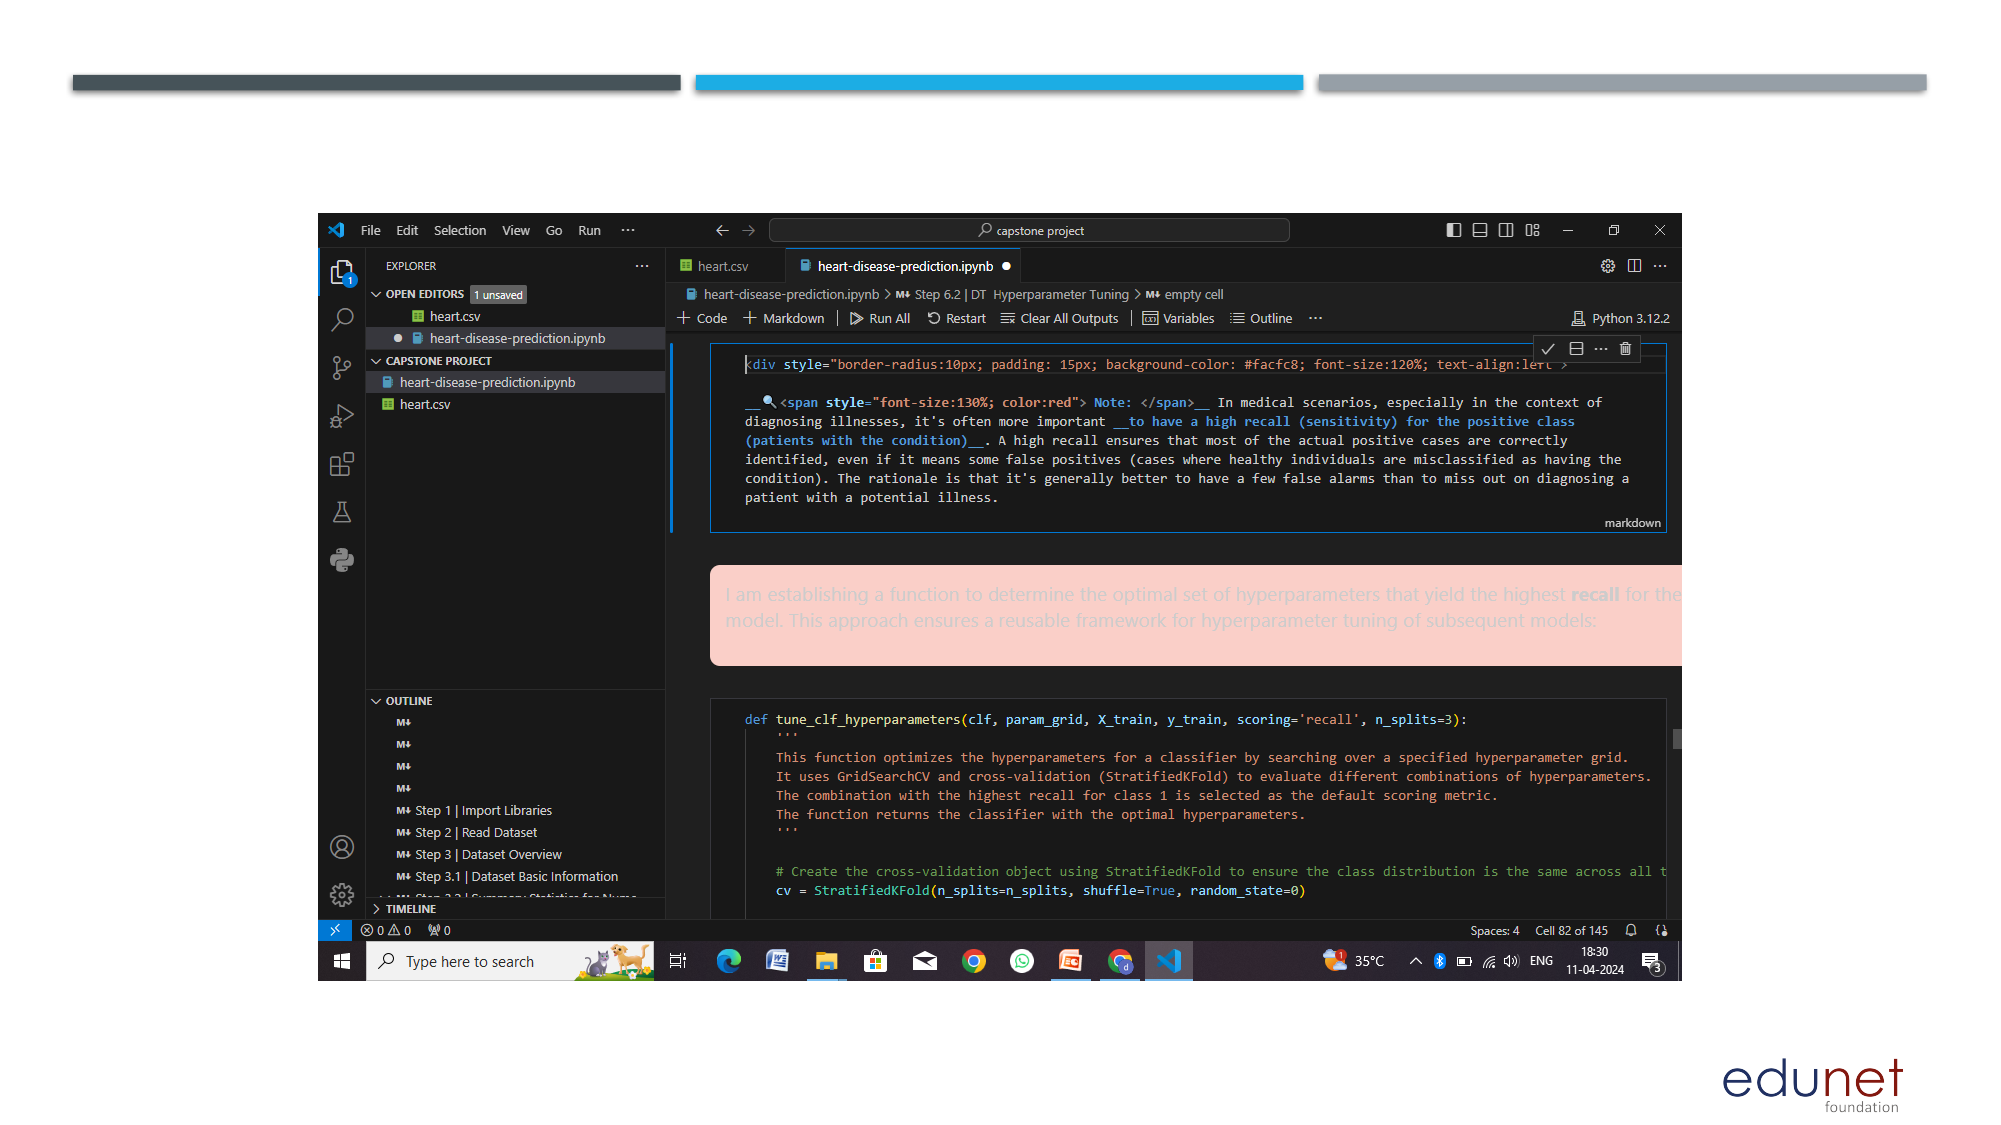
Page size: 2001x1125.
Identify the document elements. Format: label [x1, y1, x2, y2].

list [317, 212, 1683, 981]
picture [1719, 1056, 1905, 1116]
